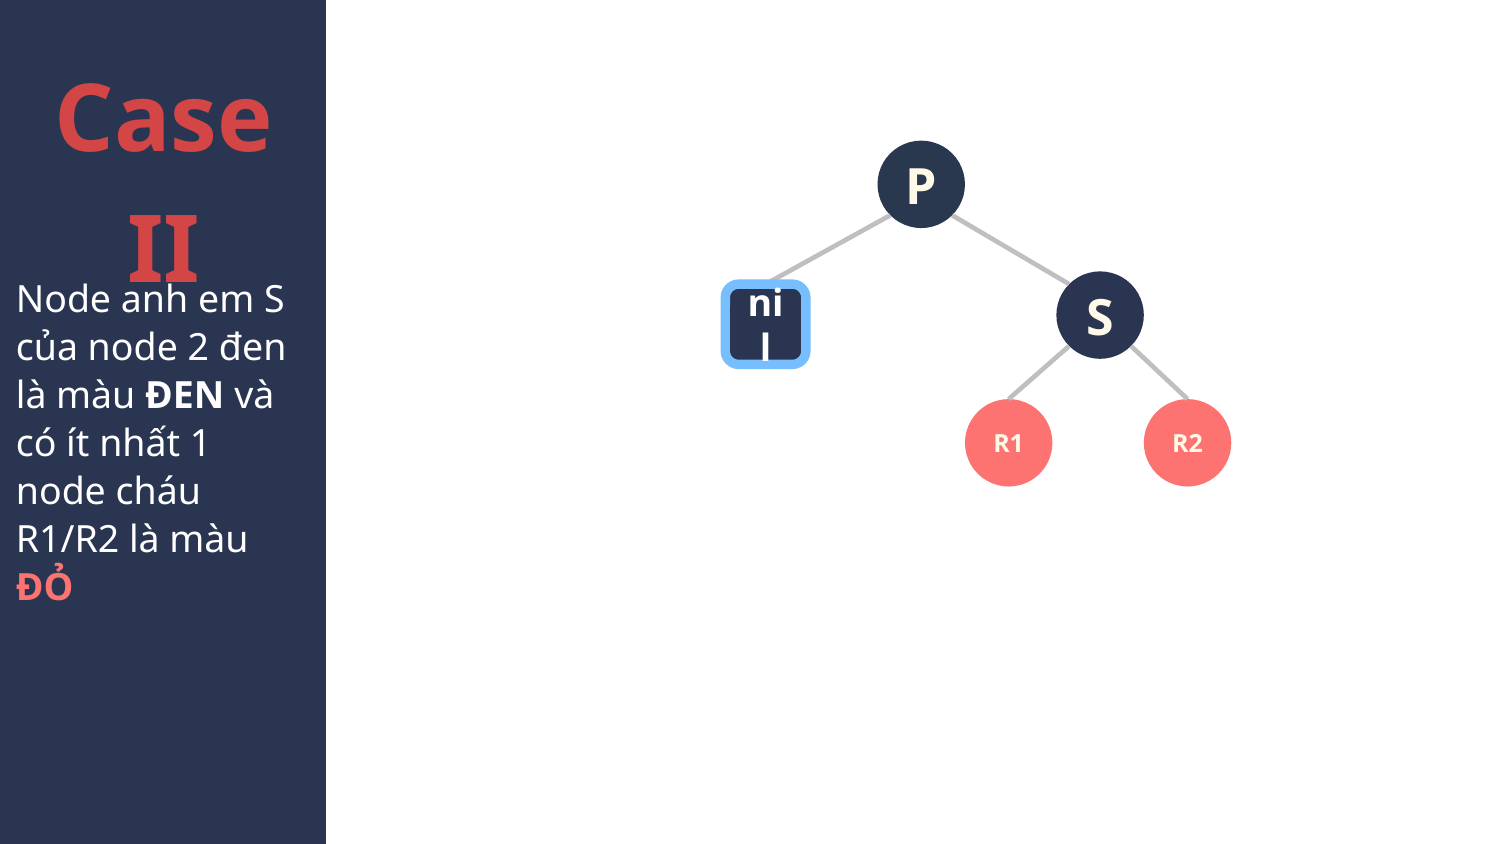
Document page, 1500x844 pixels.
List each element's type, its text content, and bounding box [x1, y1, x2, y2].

text_box S [1054, 269, 1146, 361]
text_box Case II [15, 38, 312, 301]
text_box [951, 214, 1070, 285]
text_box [1008, 345, 1070, 400]
text_box Node anh em S của node 2 đen là màu ĐEN và có ít nhất 1 node cháu R1/R2 là màu ĐỎ [15, 301, 312, 609]
text_box nil [723, 281, 808, 367]
text_box P [875, 138, 968, 231]
text_box [0, 0, 328, 844]
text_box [765, 214, 891, 285]
text_box R1 [962, 397, 1055, 489]
text_box R2 [1141, 397, 1234, 489]
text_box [1130, 345, 1188, 400]
